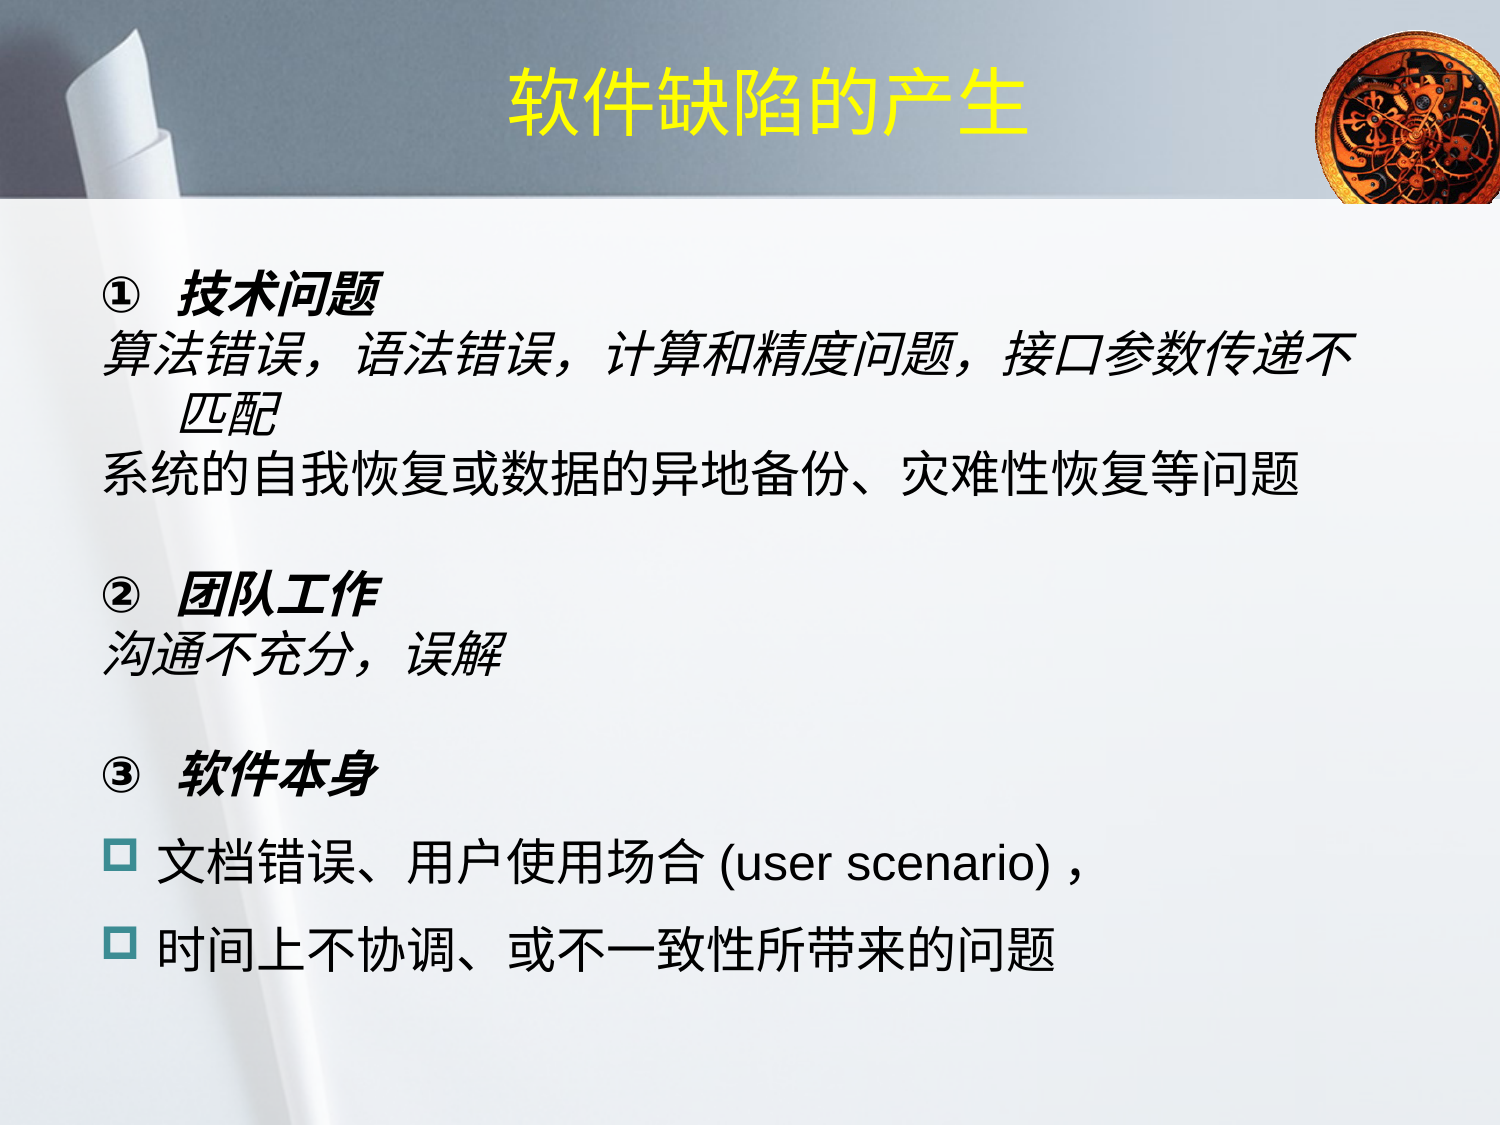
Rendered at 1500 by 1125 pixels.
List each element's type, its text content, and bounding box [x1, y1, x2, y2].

picture [0, 0, 1500, 204]
text_box 软件缺陷的产生 [506, 55, 1049, 146]
text_box 技术问题 算法错误，语法错误，计算和精度问题，接口参数传递不匹配 系统的自我恢复或数据的异地备份、灾难性恢复等问题 团队工作 沟通不充分，误解 软件本身 文档错误、用户使用场合(user scenario)， 时间上不协调、或不一致性所带来的问题 [100, 262, 1388, 979]
